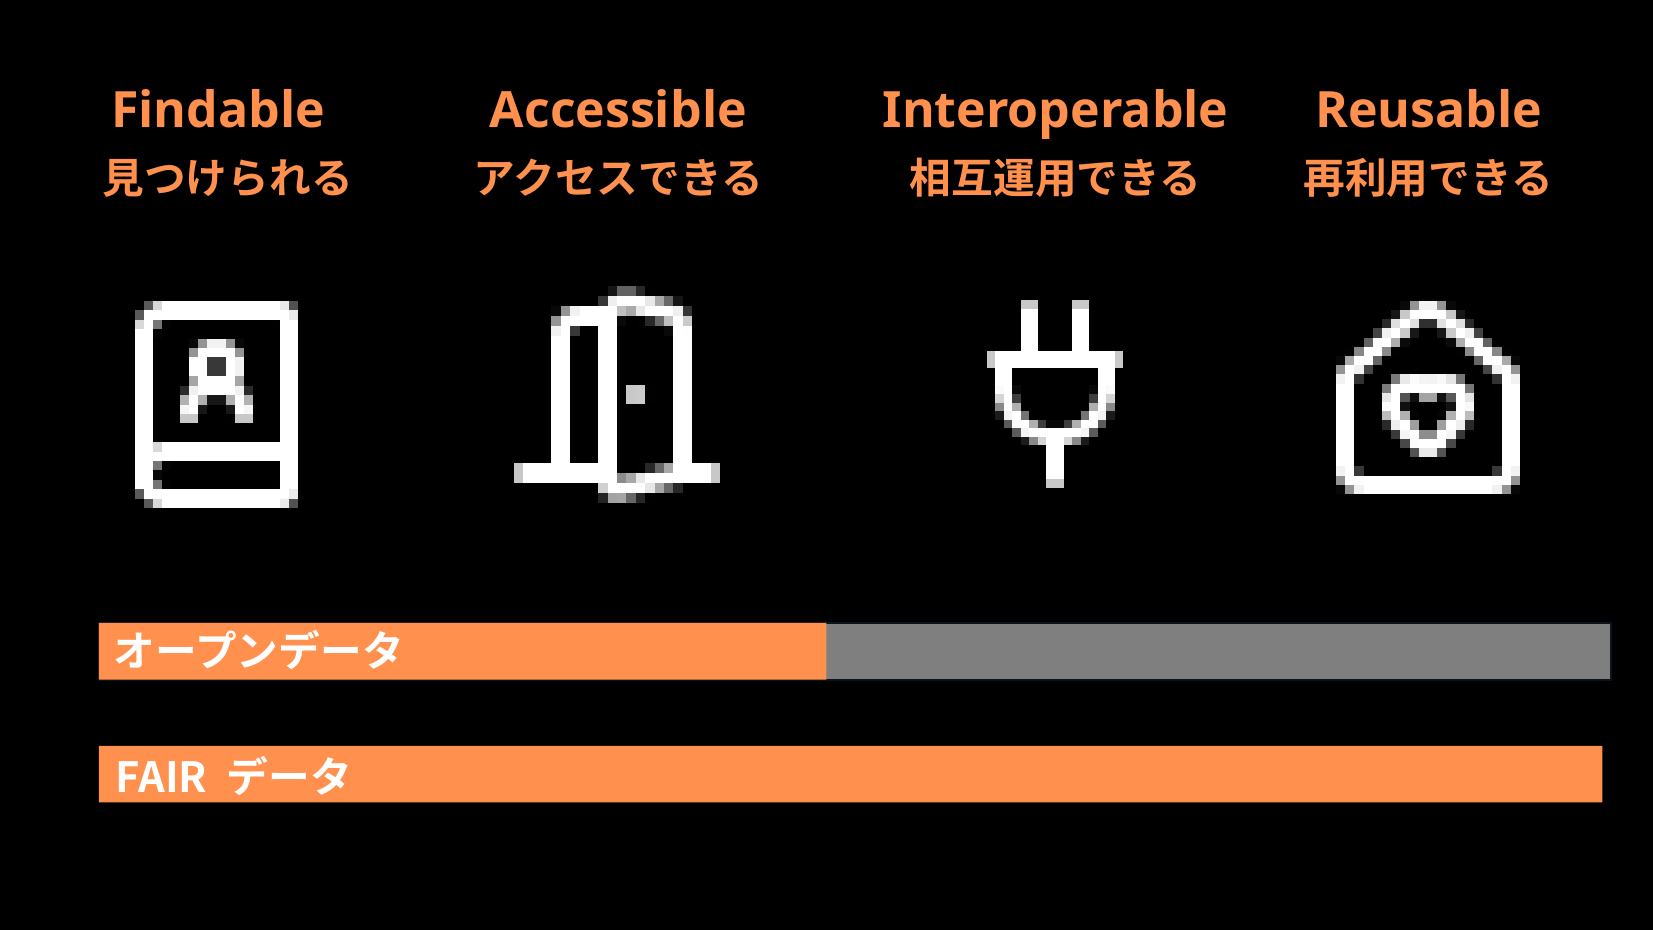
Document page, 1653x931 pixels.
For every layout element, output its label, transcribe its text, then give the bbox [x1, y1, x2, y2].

text_box FAIR データ [100, 742, 402, 818]
text_box Reusable [1286, 70, 1571, 144]
text_box Accessible [454, 70, 782, 144]
text_box 再利用できる [1261, 144, 1596, 232]
text_box [402, 745, 1603, 803]
text_box 見つけられる [60, 144, 395, 232]
text_box Interoperable [859, 70, 1253, 158]
text_box 相互運用できる [888, 144, 1223, 232]
text_box [827, 622, 1612, 680]
picture [108, 292, 326, 518]
text_box オープンデータ [98, 617, 545, 705]
picture [1318, 292, 1539, 513]
text_box Findable [96, 70, 360, 144]
picture [505, 277, 730, 513]
picture [953, 292, 1158, 497]
text_box [545, 622, 827, 680]
text_box アクセスできる [451, 144, 786, 232]
